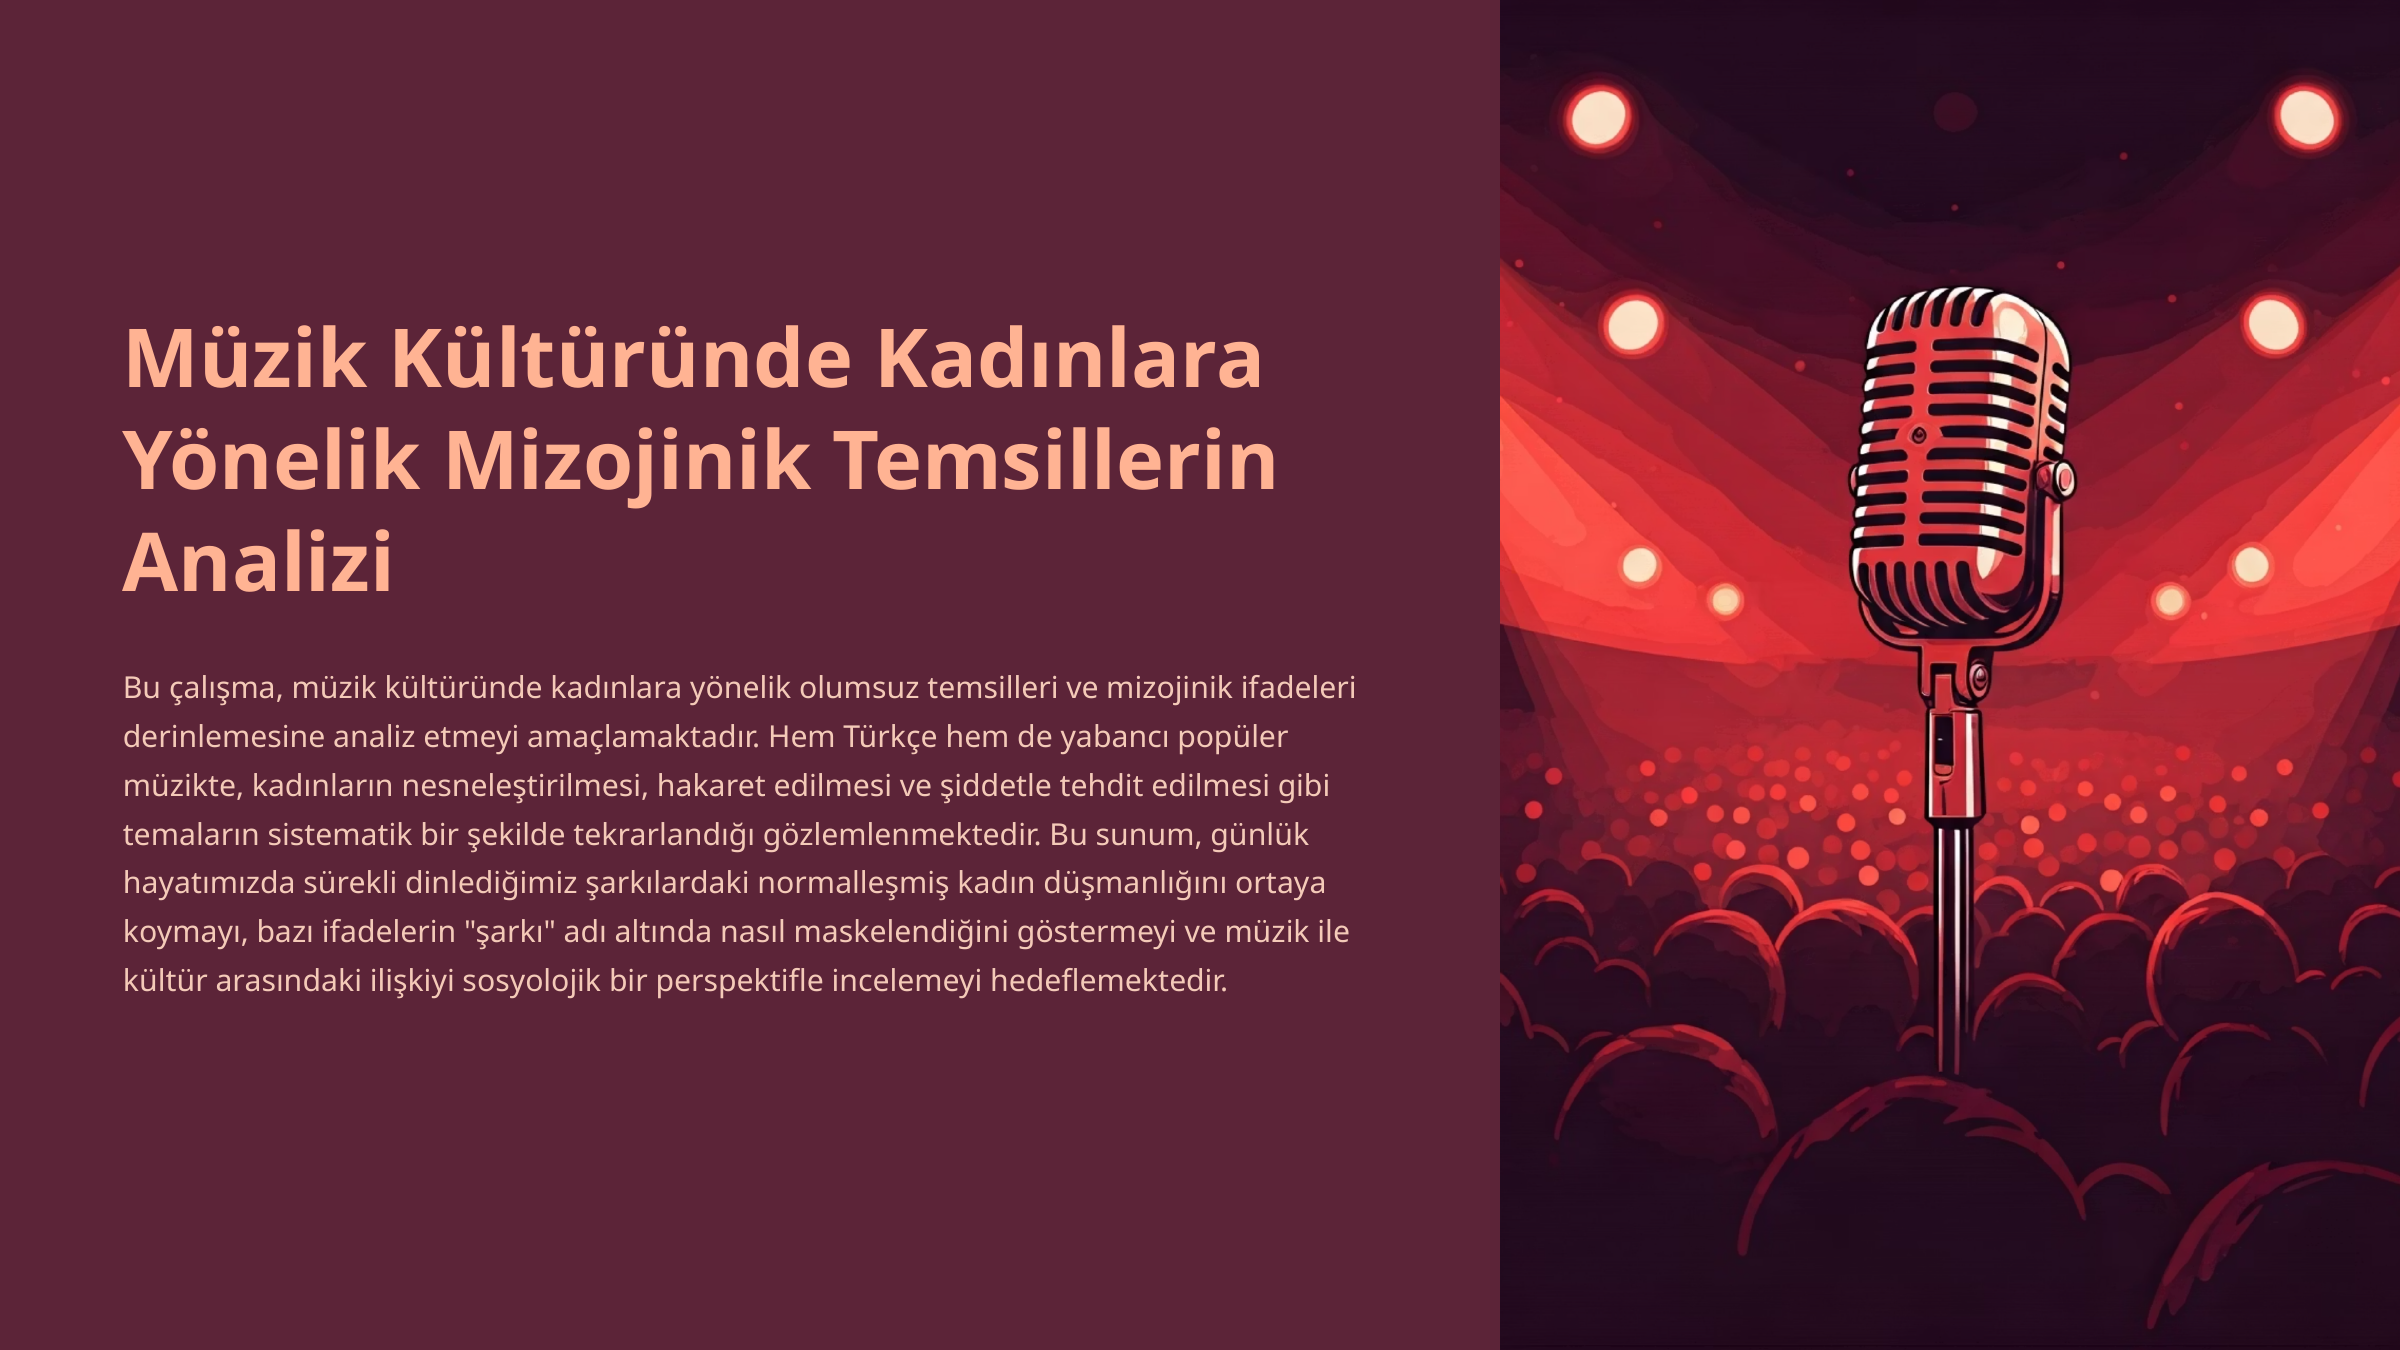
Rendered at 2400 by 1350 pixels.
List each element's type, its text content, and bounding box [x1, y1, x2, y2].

picture [1499, 0, 2400, 1350]
text_box Müzik Kültüründe Kadınlara Yönelik Mizojinik Temsillerin Analizi [122, 301, 1377, 609]
text_box Bu çalışma, müzik kültüründe kadınlara yönelik olumsuz temsilleri ve mizojinik ifadeleri derinlemesine analiz etmeyi amaçlamaktadır. Hem Türkçe hem de yabancı popüler müzikte, kadınların nesneleştirilmesi, hakaret edilmesi ve şiddetle tehdit edilmesi gibi temaların sistematik bir şekilde tekrarlandığı gözlemlenmektedir. Bu sunum, günlük hayatımızda sürekli dinlediğimiz şarkılardaki normalleşmiş kadın düşmanlığını ortaya koymayı, bazı ifadelerin "şarkı" adı altında nasıl maskelendiğini göstermeyi ve müzik ile kültür arasındaki ilişkiyi sosyolojik bir perspektifle incelemeyi hedeflemektedir. [122, 655, 1377, 1049]
